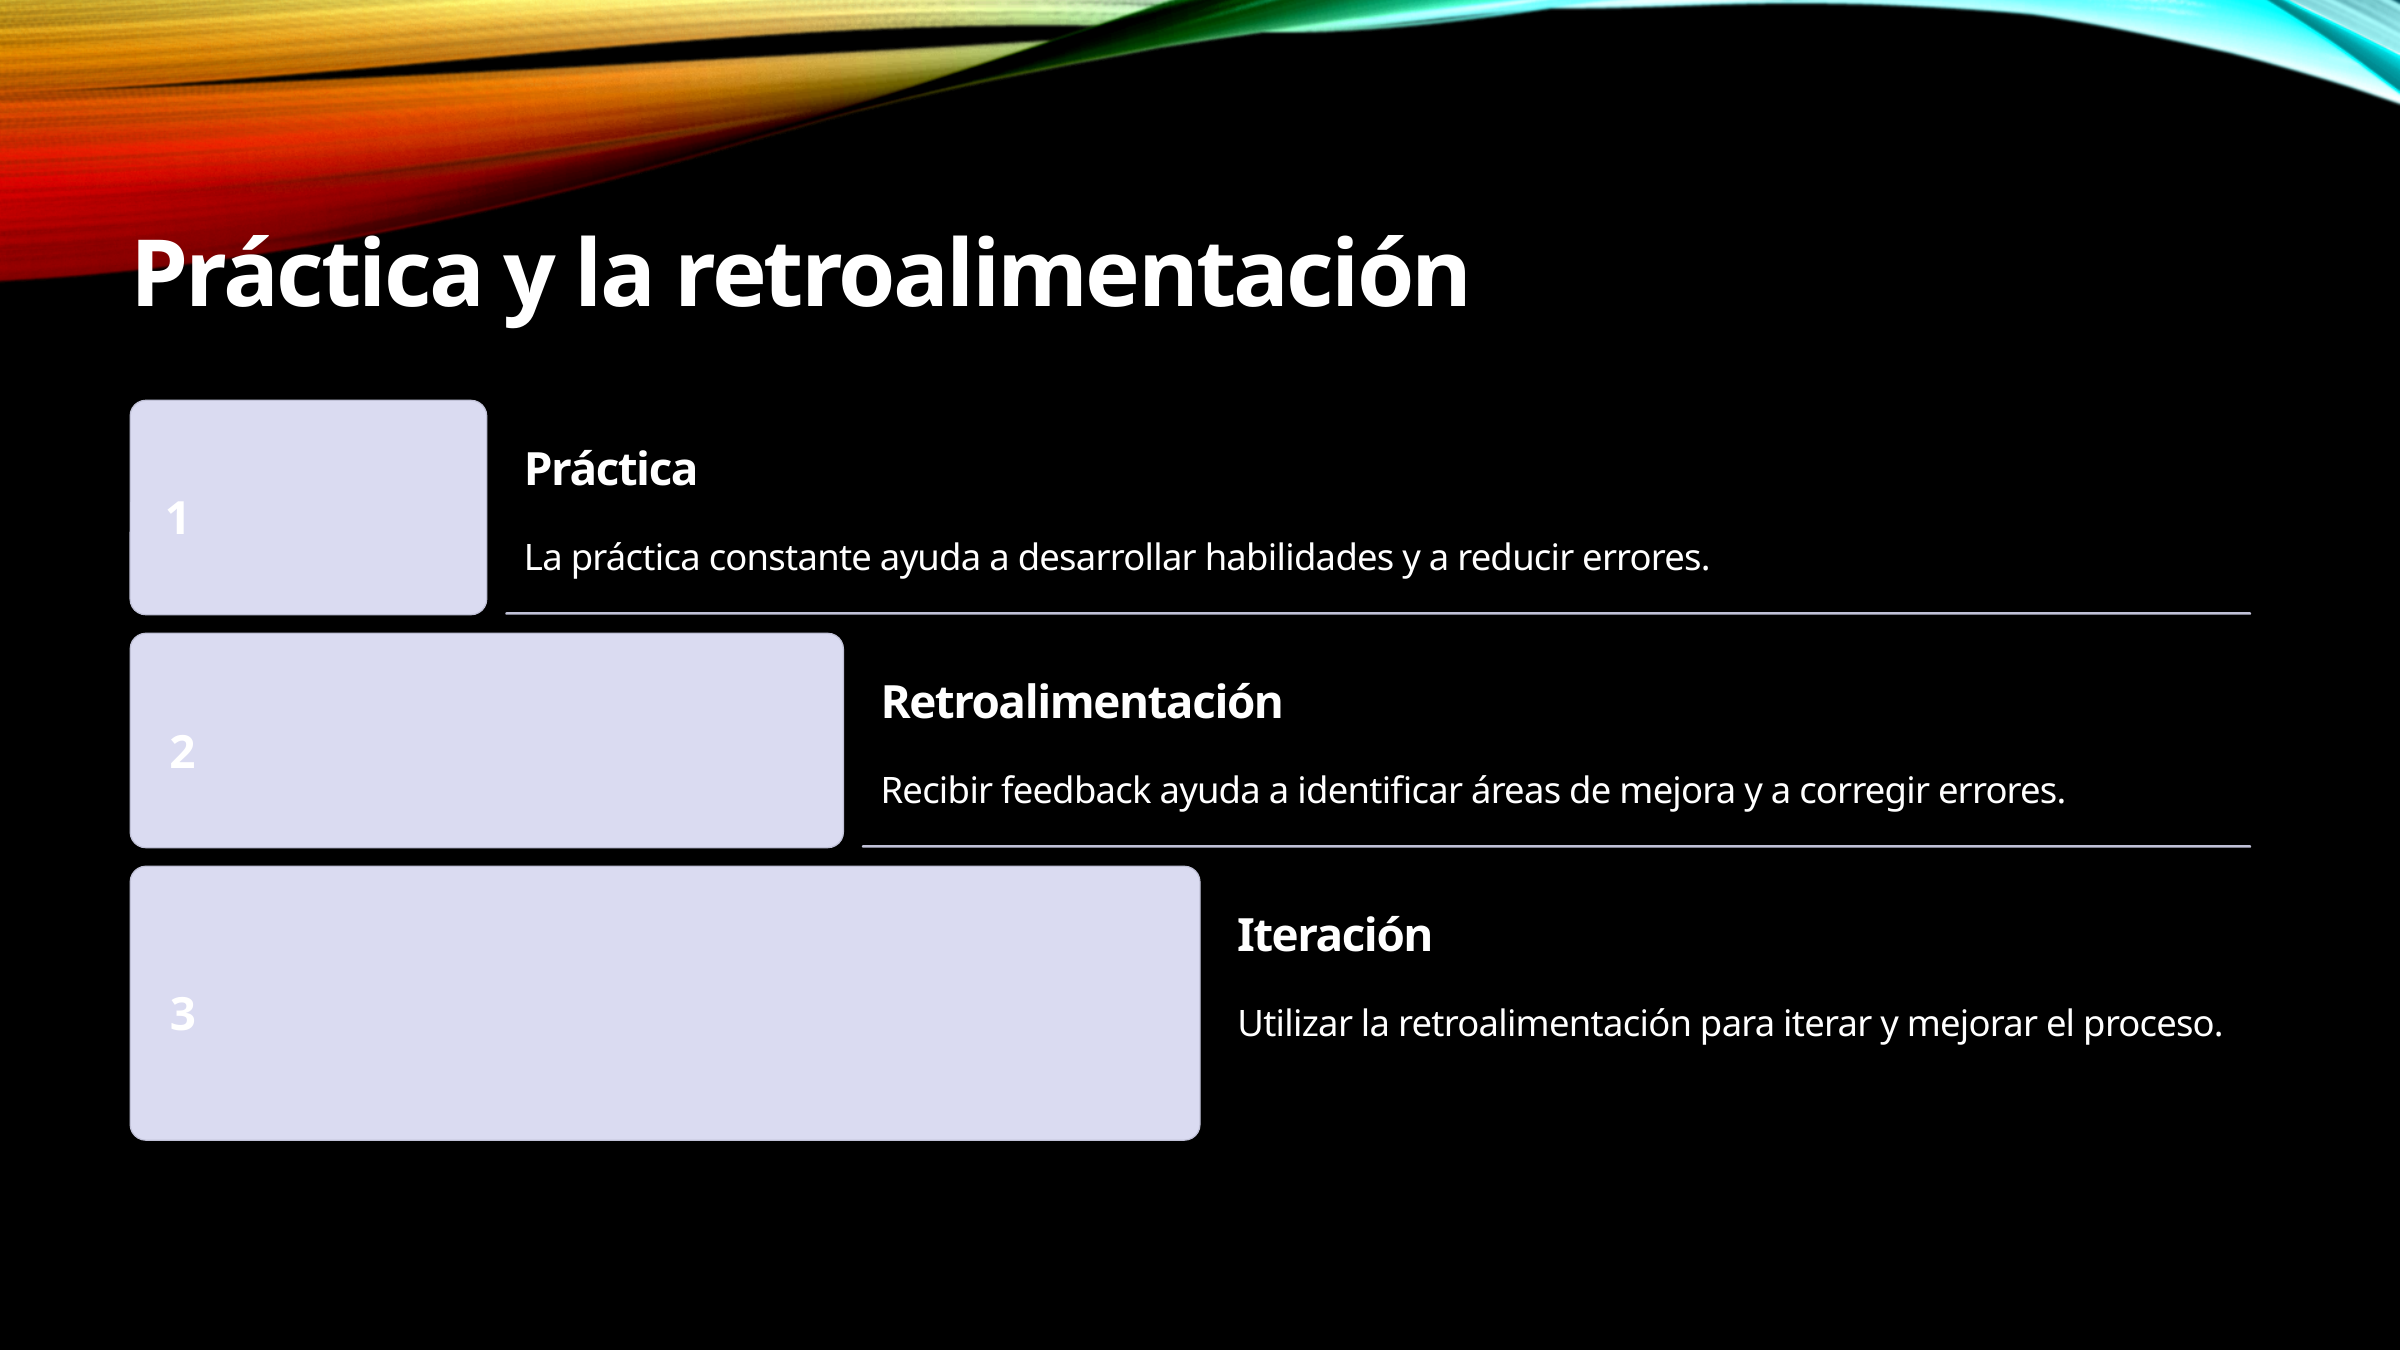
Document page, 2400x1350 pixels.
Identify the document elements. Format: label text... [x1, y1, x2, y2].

text_box Recibir feedback ayuda a identificar áreas de mejora y a corregir errores. [880, 751, 2110, 811]
text_box Retroalimentación [880, 670, 1346, 729]
picture [0, 0, 2400, 284]
text_box Práctica y la retroalimentación [130, 209, 2179, 326]
text_box Utilizar la retroalimentación para iterar y mejorar el proceso. [1237, 983, 2233, 1103]
text_box La práctica constante ayuda a desarrollar habilidades y a reducir errores. [523, 517, 1752, 578]
text_box 3 [168, 966, 198, 1041]
text_box 2 [168, 703, 197, 778]
text_box Práctica [523, 437, 989, 496]
text_box [130, 633, 844, 848]
text_box Iteración [1237, 903, 1703, 962]
text_box [130, 866, 1201, 1141]
text_box [130, 400, 487, 615]
text_box 1 [168, 470, 188, 545]
